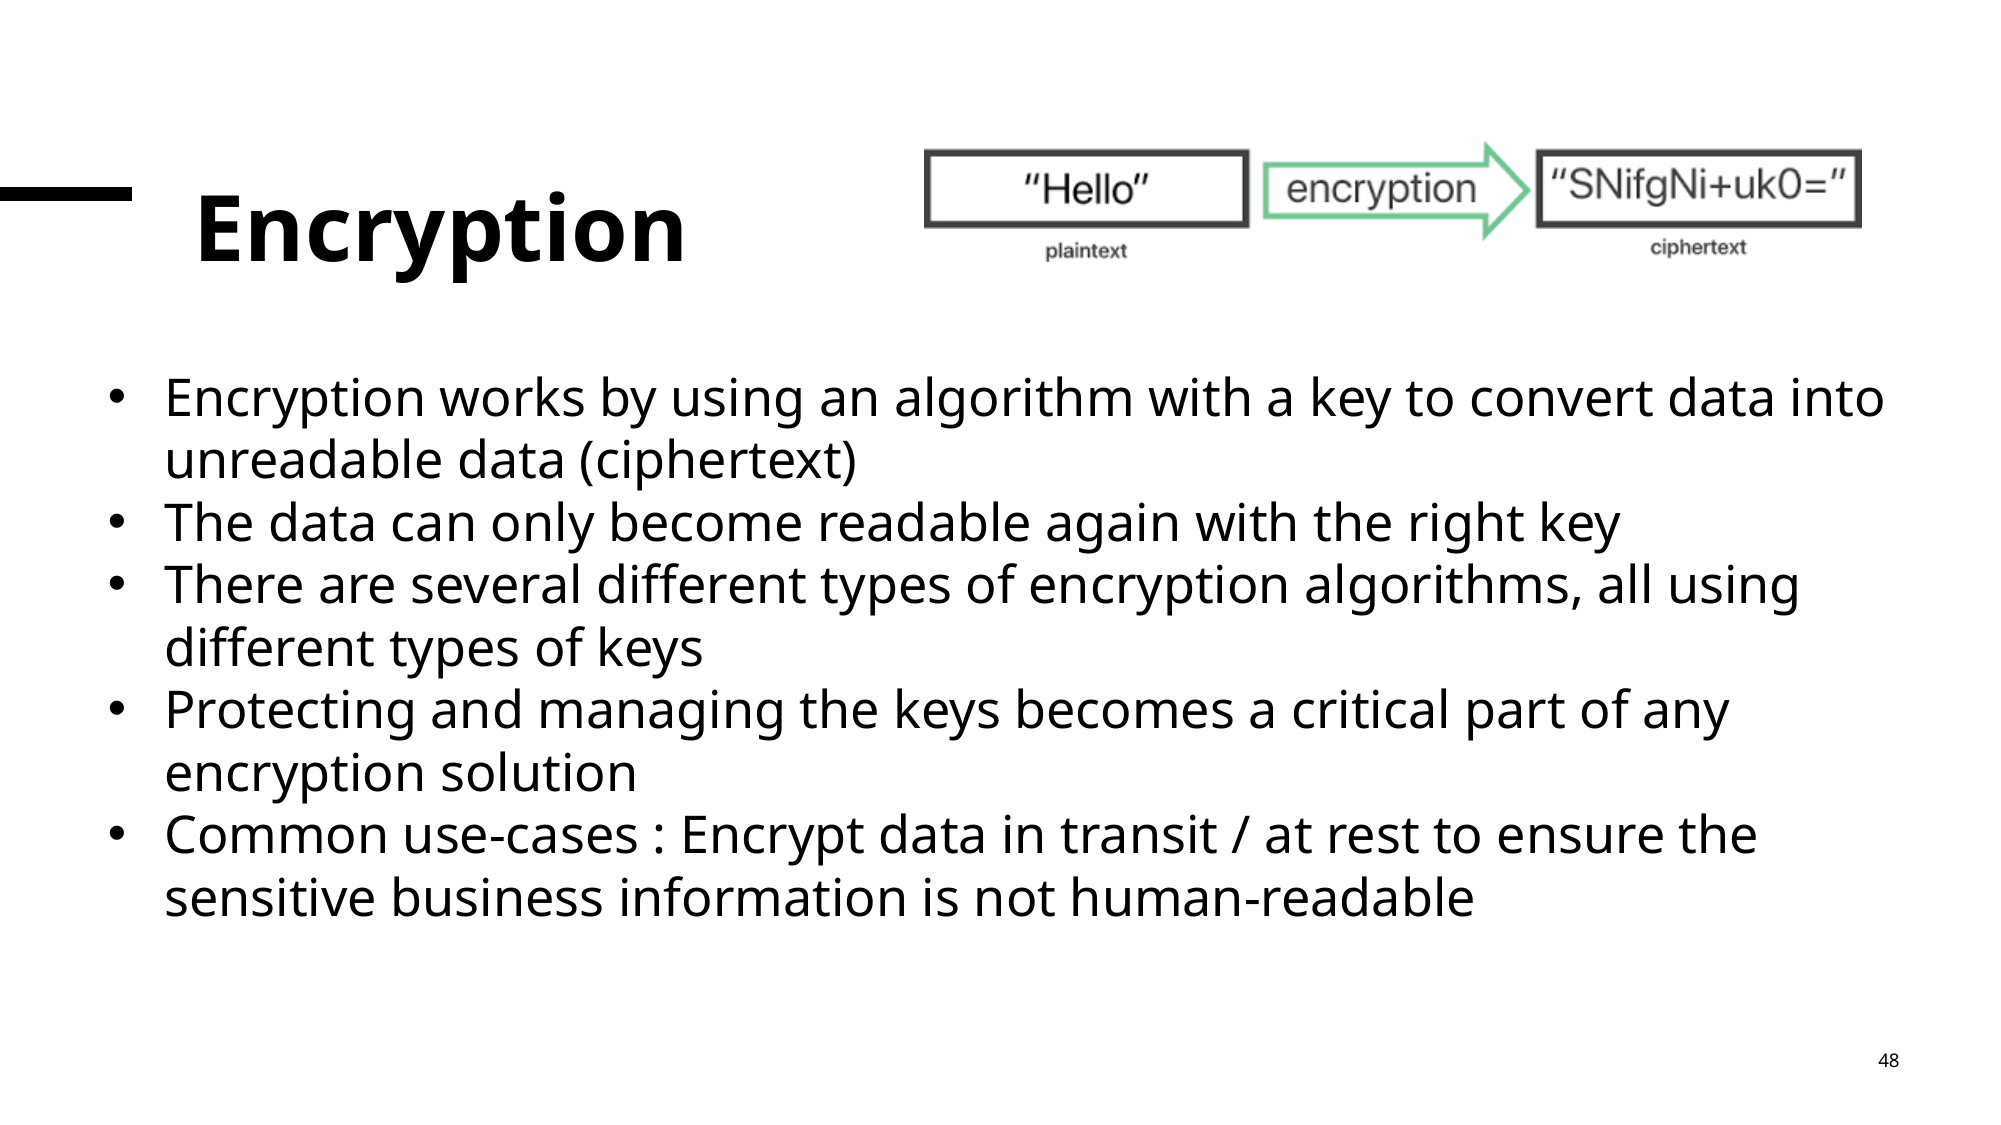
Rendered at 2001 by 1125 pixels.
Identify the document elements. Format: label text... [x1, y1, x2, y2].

picture [924, 138, 1862, 262]
title Encryption [178, 178, 1807, 356]
text_box Encryption works by using an algorithm with a key to convert data into unreadable data (ciphertext) The data can only become readable again with the right key There are several different types of encryption algorithms, all using different types of keys Protecting and managing the keys becomes a critical part of any encryption solution Common use-cases : Encrypt data in transit / at rest to ensure the sensitive business information is not human-readable [93, 356, 1932, 934]
text_box 48 [1464, 1031, 1915, 1092]
